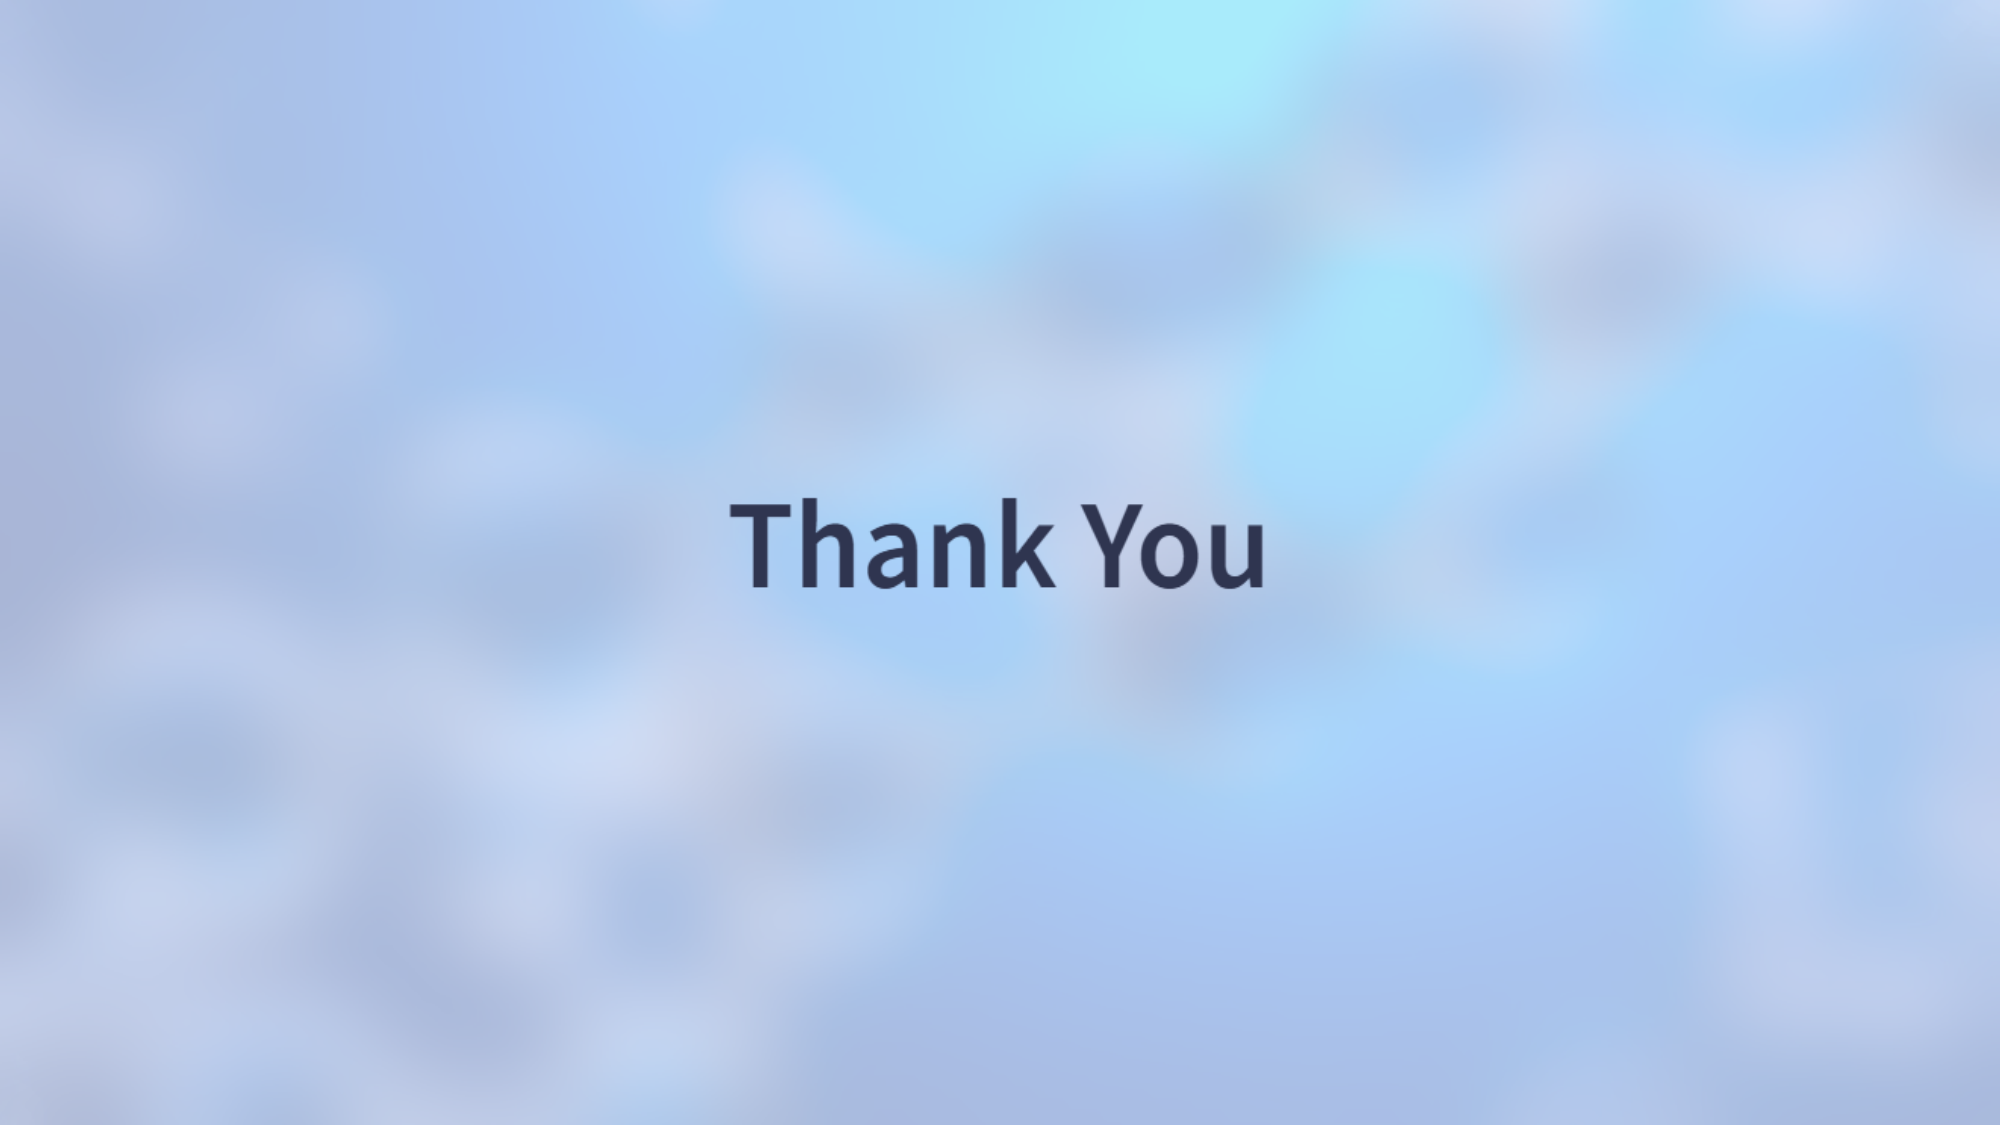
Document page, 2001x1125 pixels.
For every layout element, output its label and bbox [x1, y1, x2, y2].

list [0, 0, 2000, 1125]
